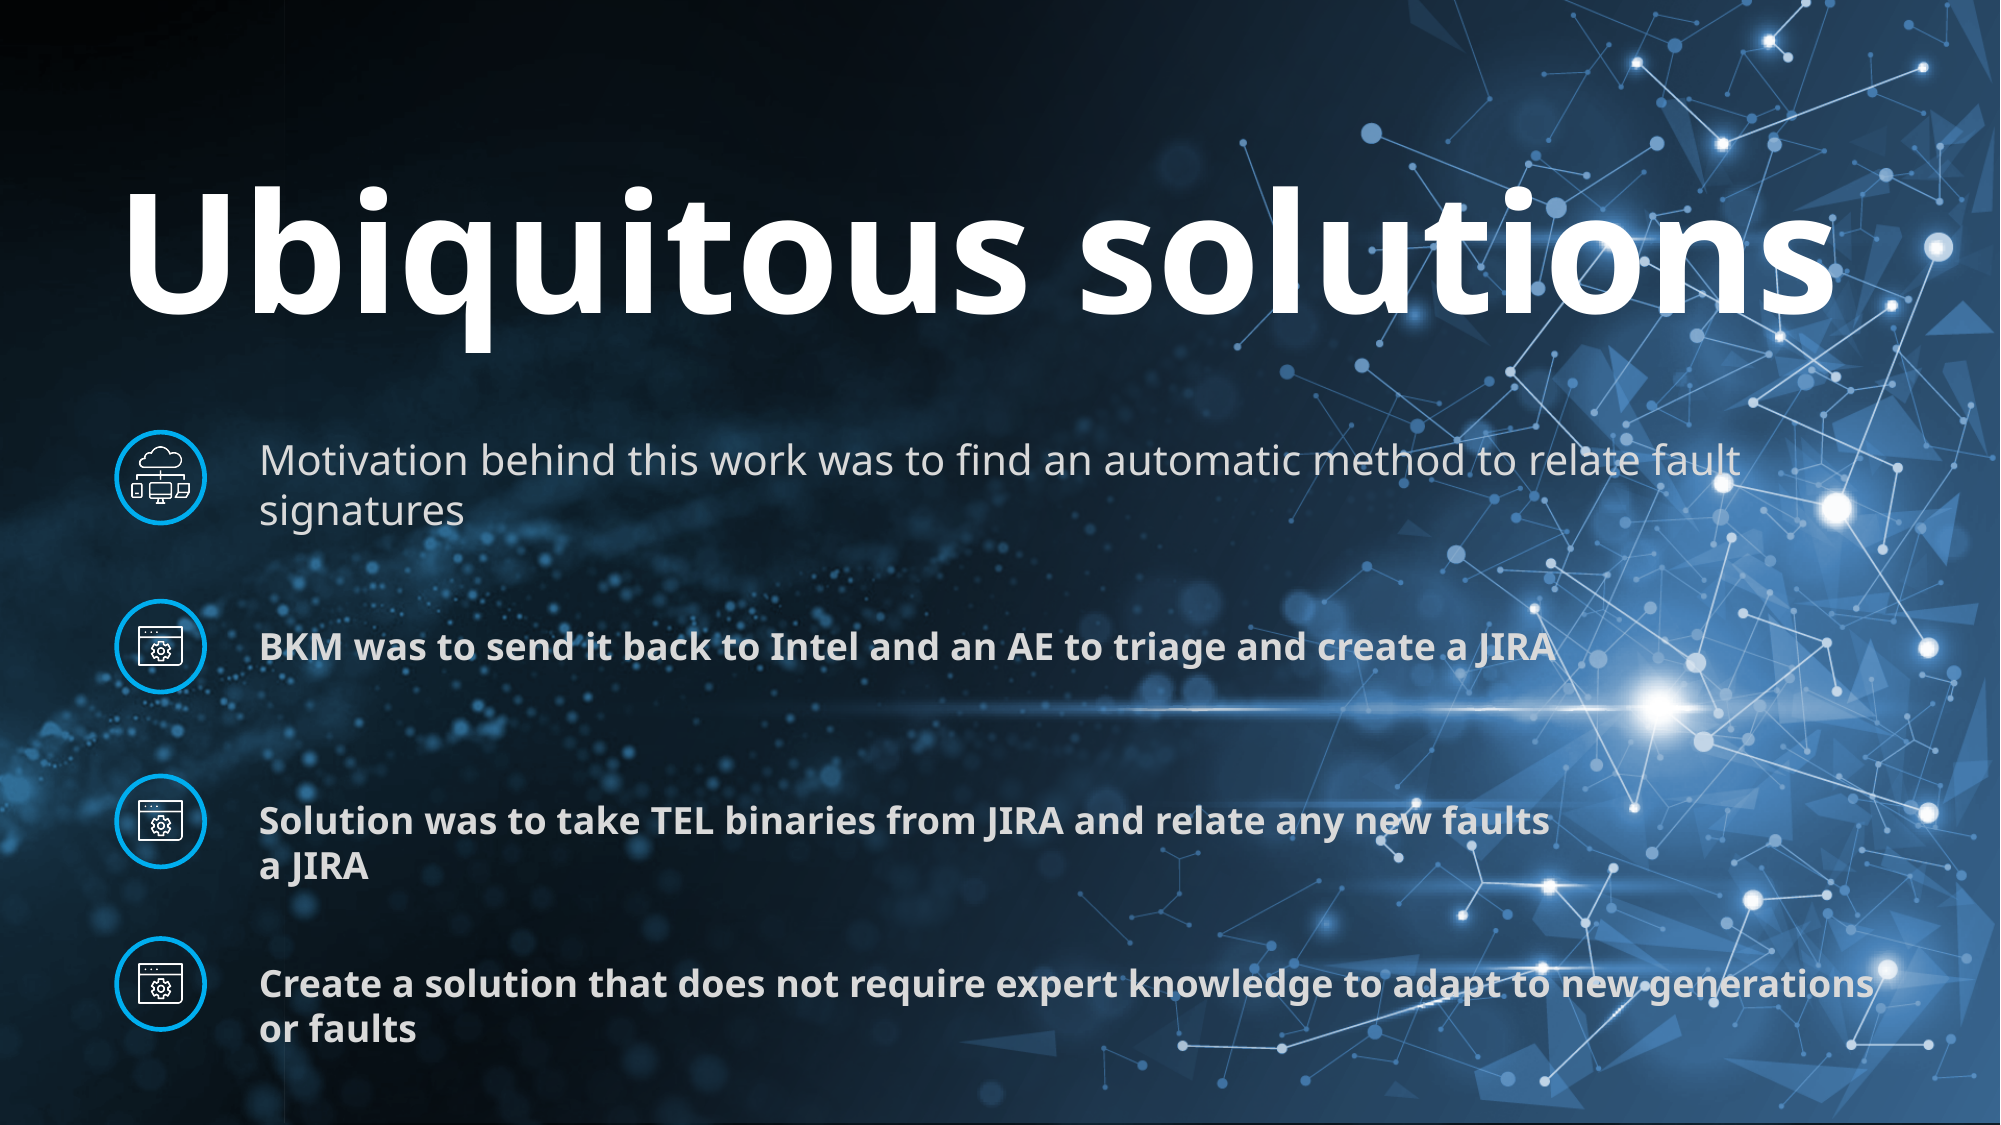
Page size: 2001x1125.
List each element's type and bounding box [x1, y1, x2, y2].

text_box [116, 938, 205, 1030]
text_box [116, 432, 205, 524]
text_box [116, 775, 205, 867]
text_box [116, 601, 205, 693]
picture [0, 0, 2000, 1125]
